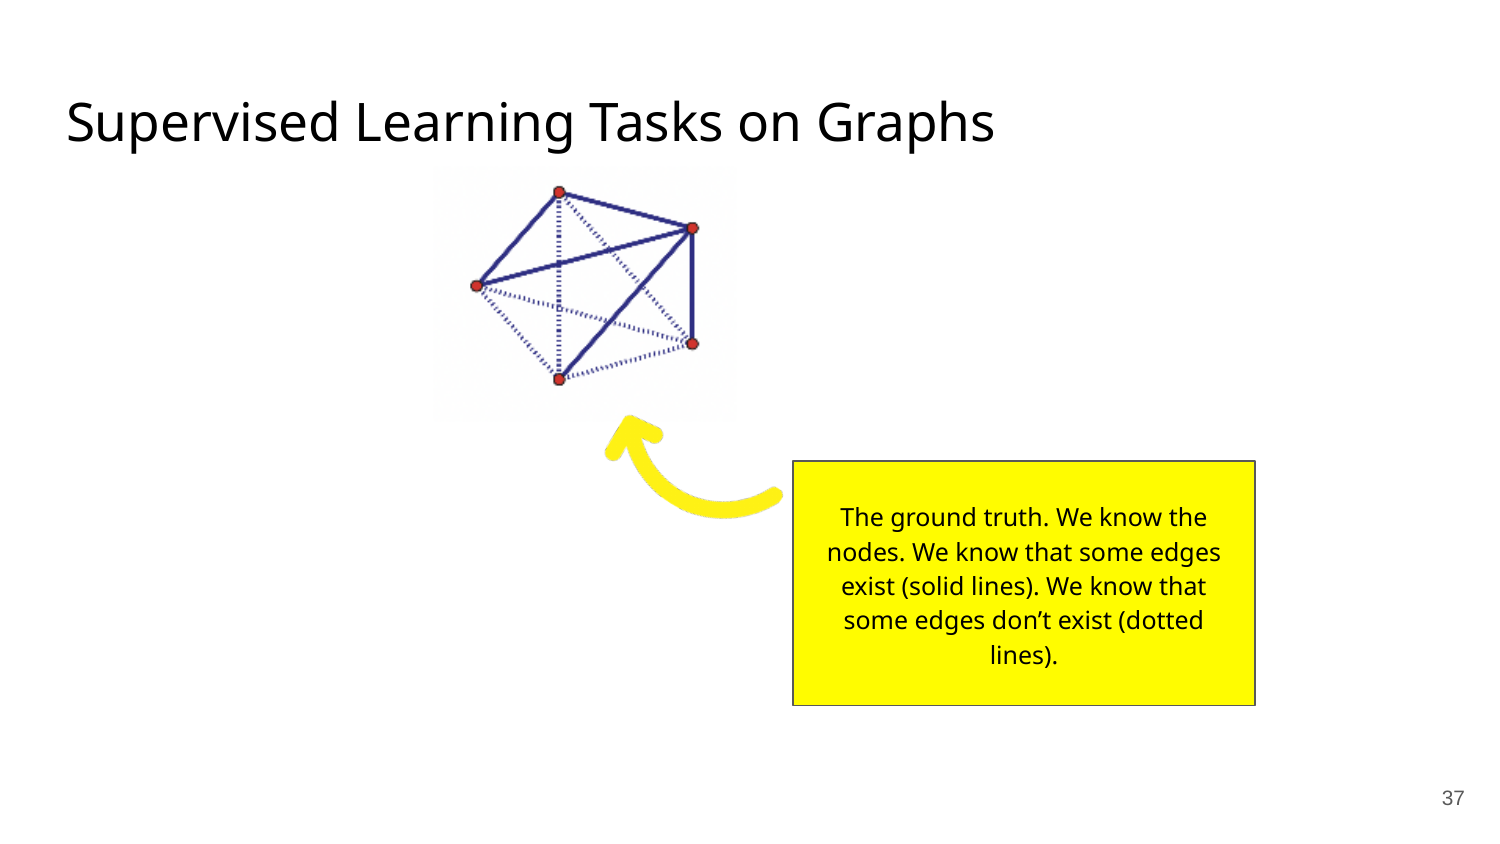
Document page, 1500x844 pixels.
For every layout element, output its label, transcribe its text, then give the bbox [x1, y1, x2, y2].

picture [432, 166, 785, 564]
slide_number 37 [1389, 764, 1480, 830]
text_box The ground truth. We know the nodes. We know that some edges exist (solid lines). We know that some edges don’t exist (dotted lines). [793, 460, 1256, 706]
text_box Supervised Learning Tasks on Graphs [51, 72, 1449, 167]
